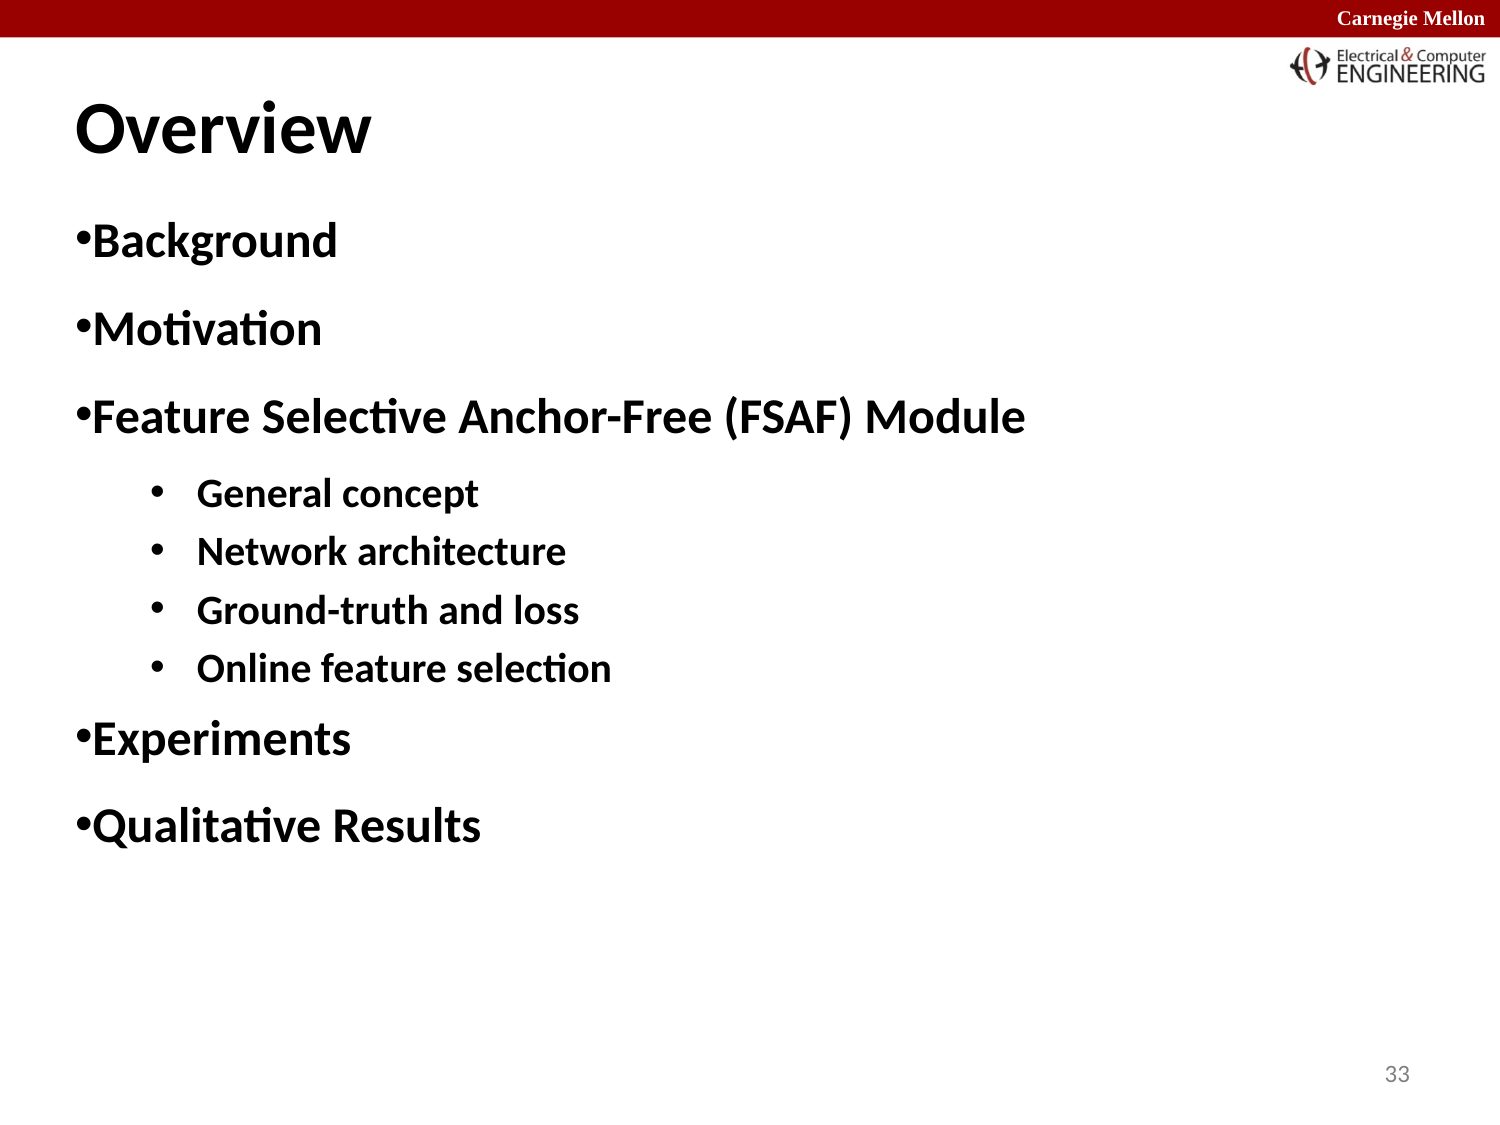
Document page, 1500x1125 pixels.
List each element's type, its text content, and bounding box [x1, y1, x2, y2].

title Overview [75, 65, 1425, 183]
slide_number 33 [1074, 1042, 1425, 1103]
picture [1275, 38, 1500, 97]
list Background Motivation Feature Selective Anchor-Free (FSAF) Module General concept Network architecture Ground-truth and loss Online feature selection Experiments Qualitative Results [75, 200, 1425, 1038]
